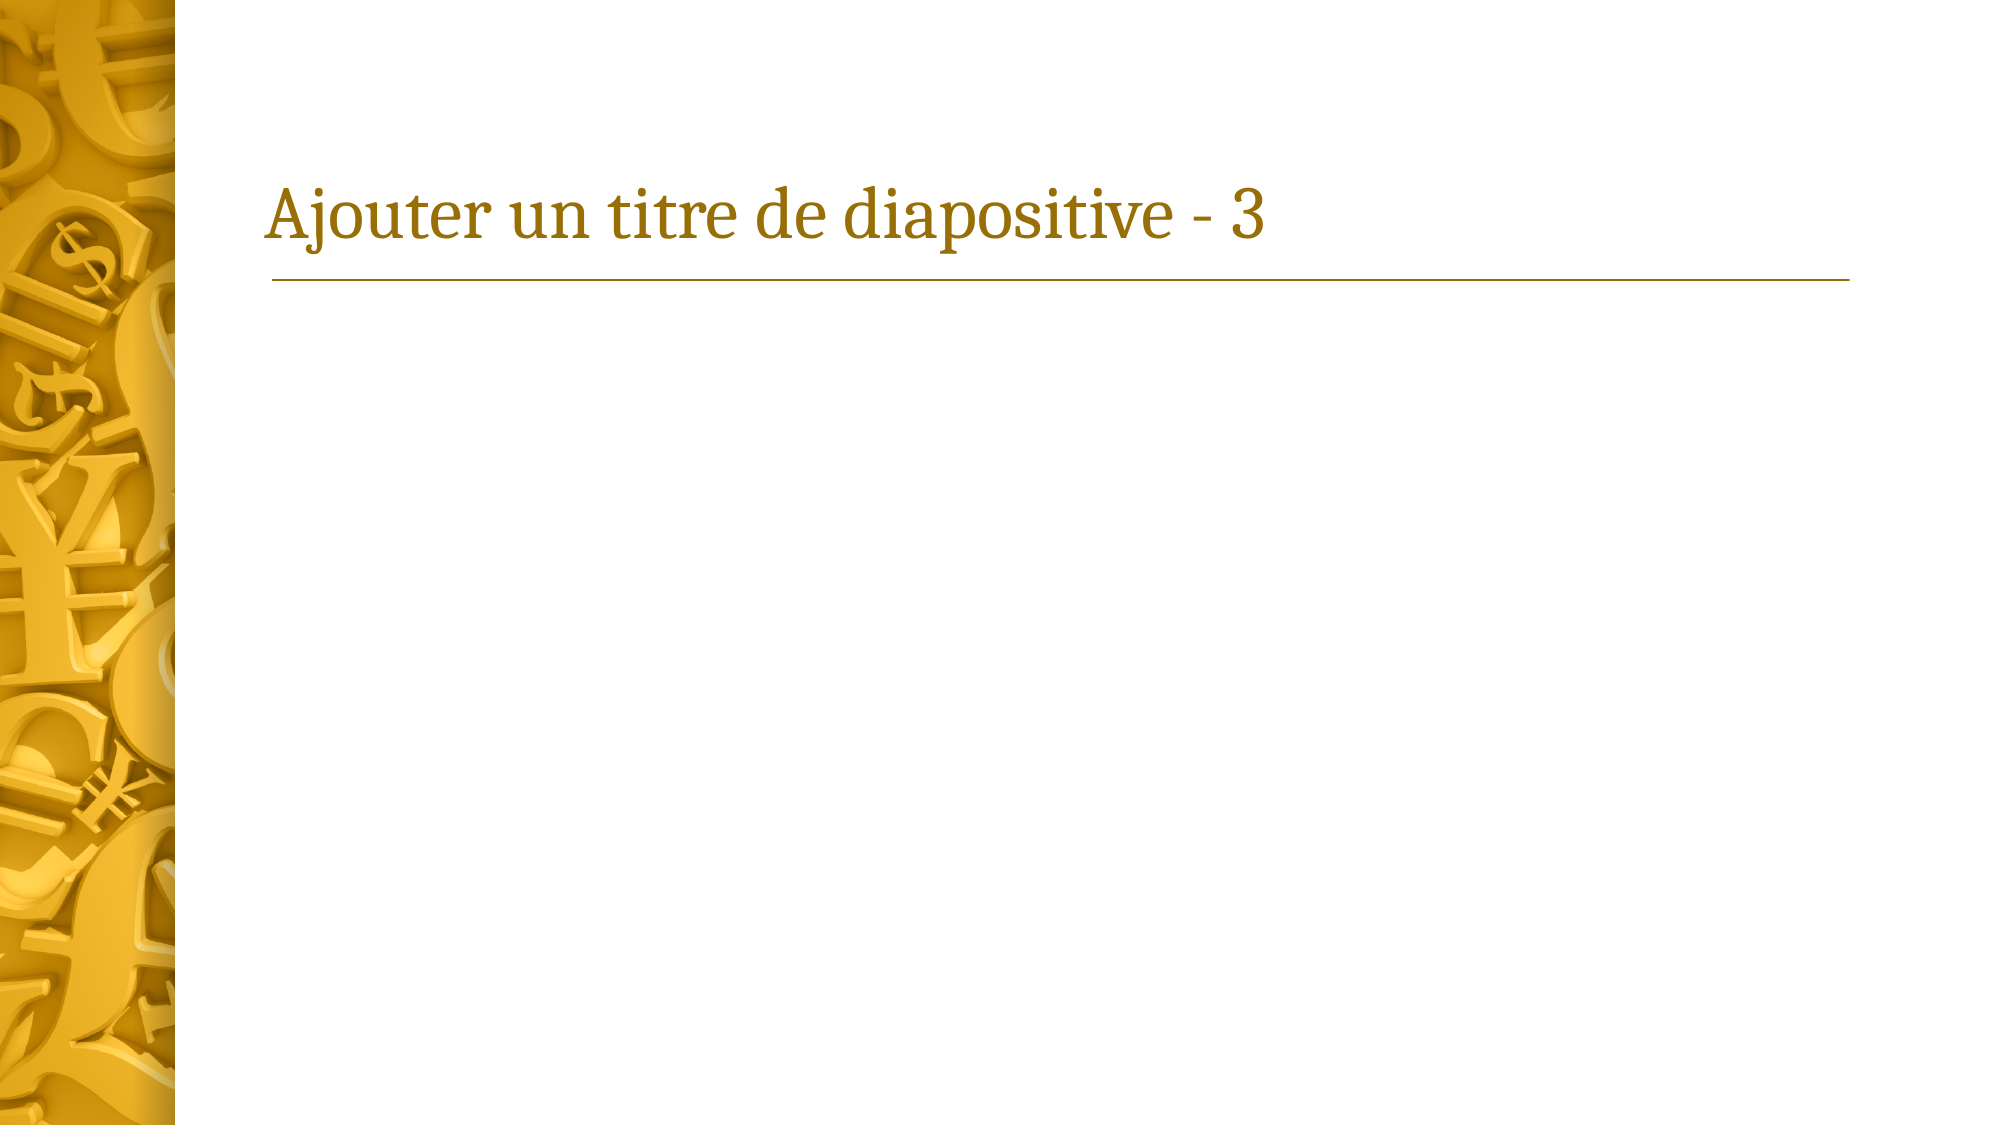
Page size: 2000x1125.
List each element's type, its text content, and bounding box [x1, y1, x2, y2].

picture [0, 0, 175, 1125]
title Ajouter un titre de diapositive - 3 [249, 62, 1863, 263]
